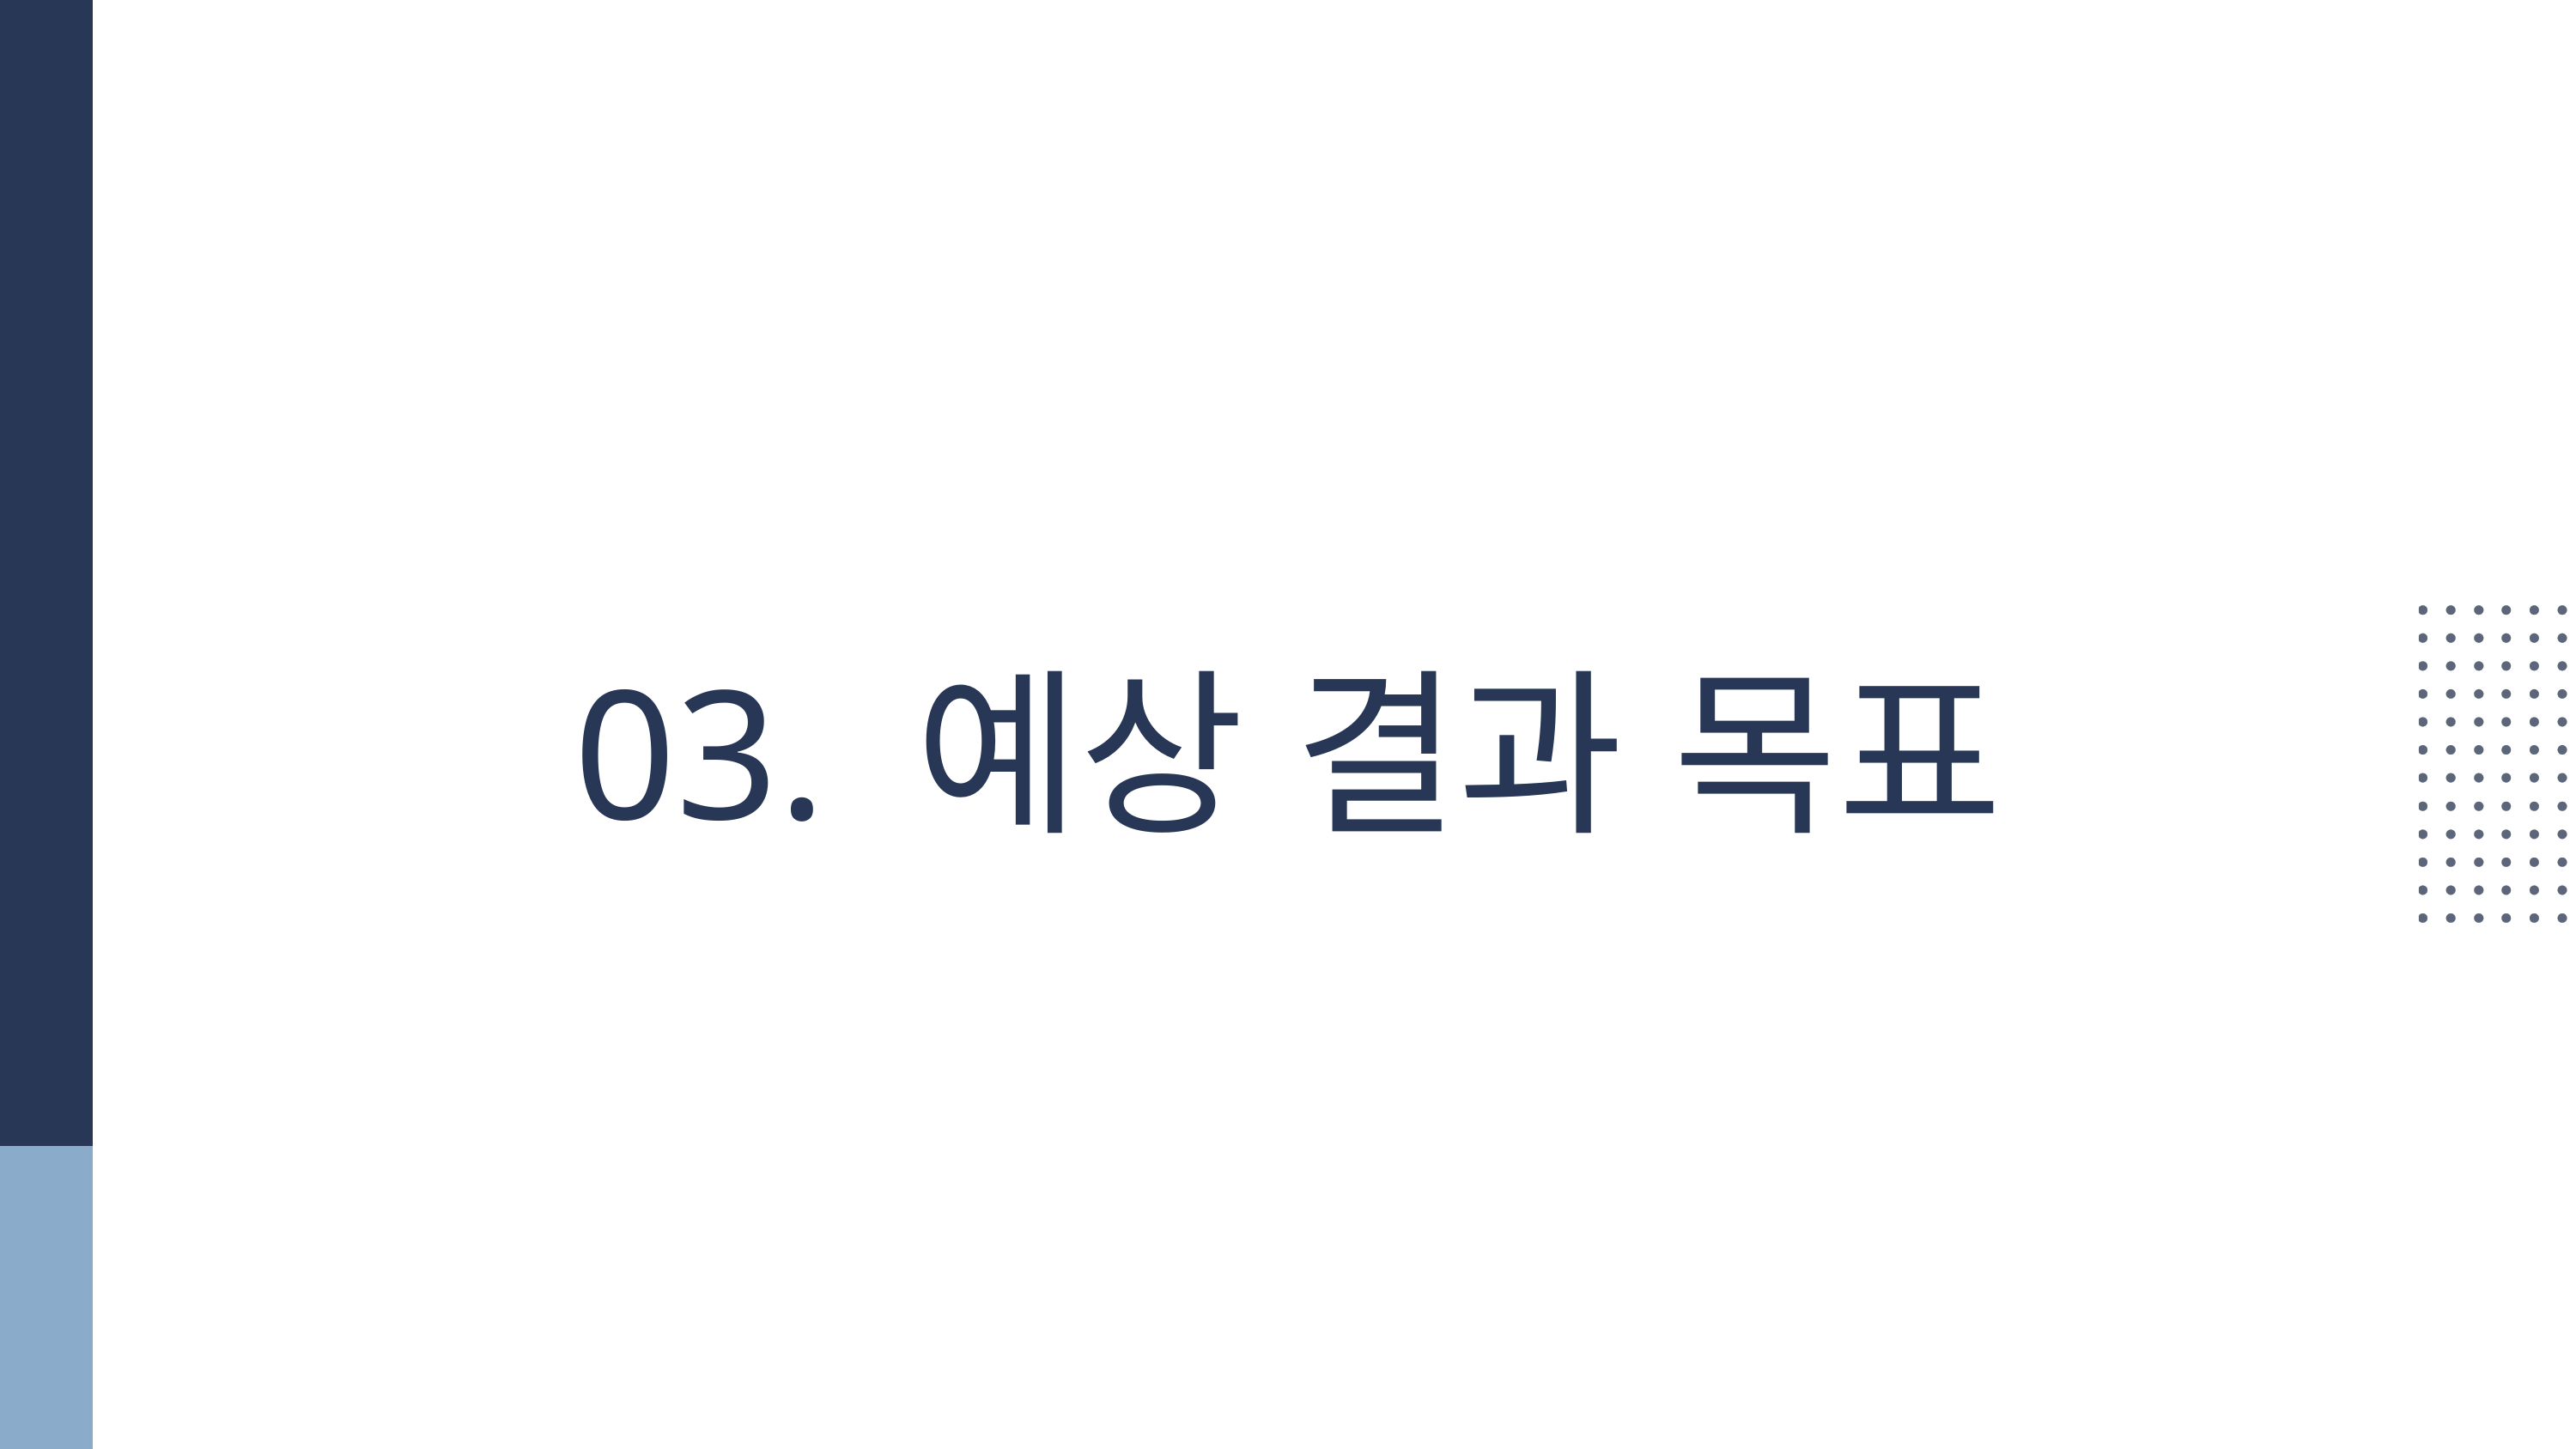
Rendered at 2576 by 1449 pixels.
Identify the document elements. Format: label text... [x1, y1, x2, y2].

text_box 03. 예상 결과 목표 [538, 604, 2038, 856]
text_box [2418, 605, 2576, 923]
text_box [0, 0, 94, 1145]
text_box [0, 1145, 94, 1449]
